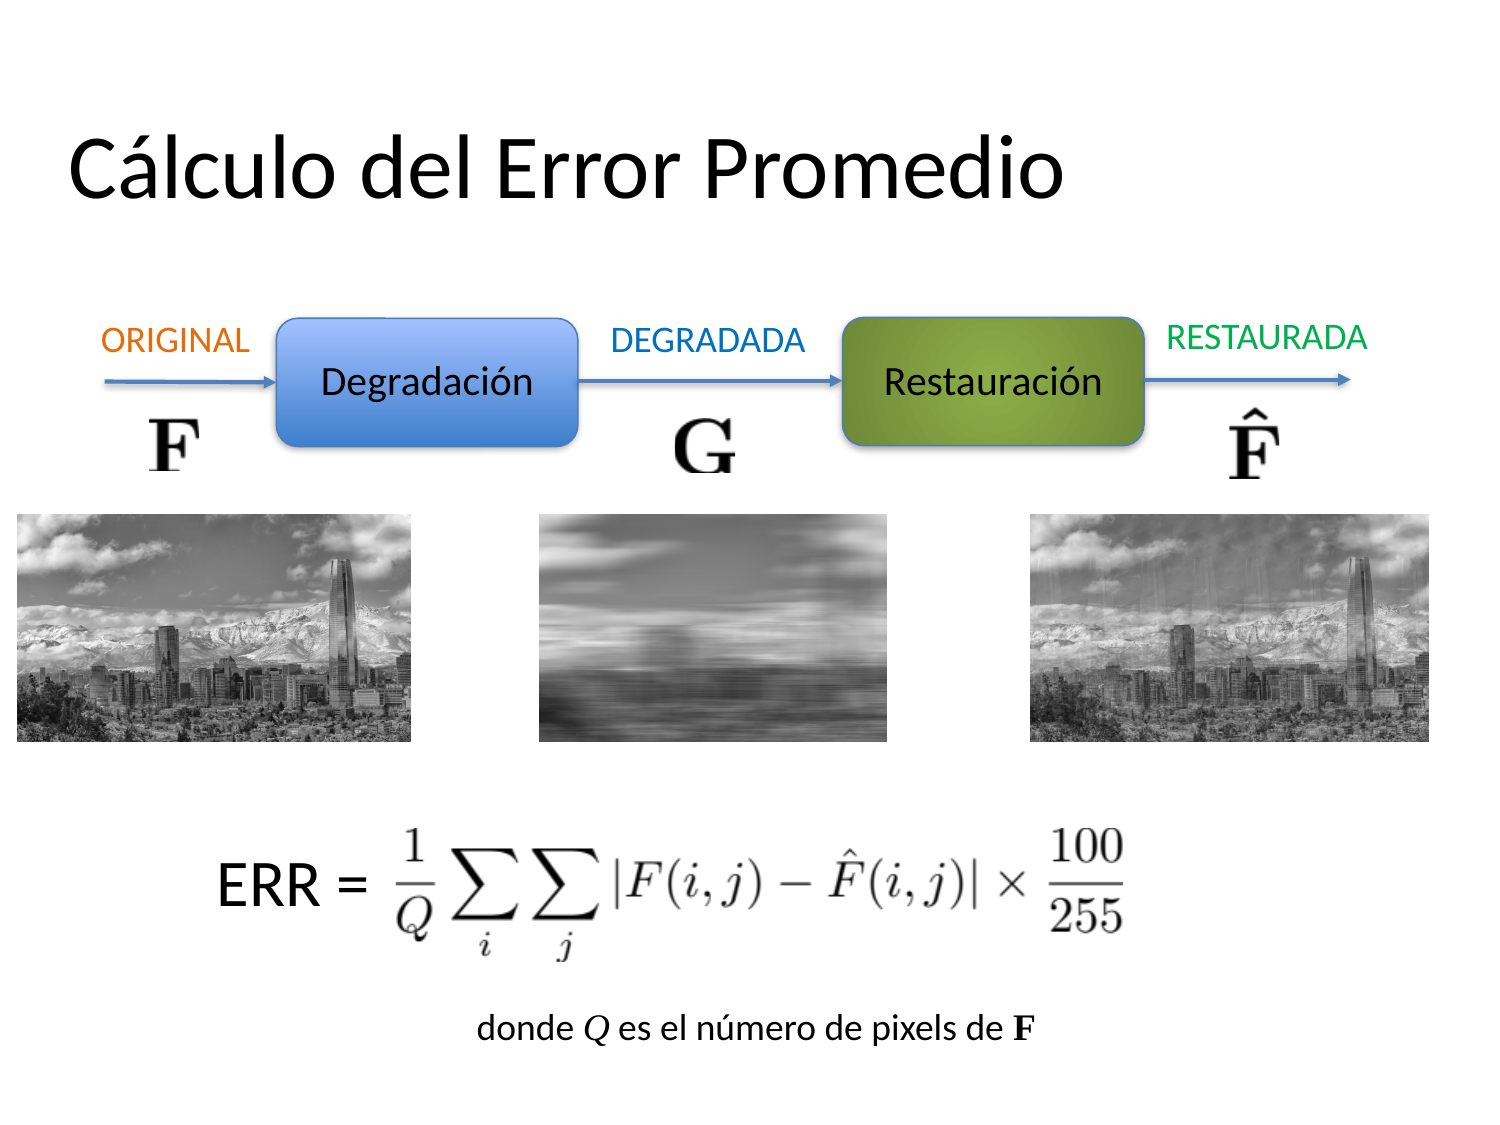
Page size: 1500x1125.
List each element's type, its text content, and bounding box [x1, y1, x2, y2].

picture [395, 827, 1123, 962]
text_box Restauración [869, 346, 1118, 412]
text_box DEGRADADA [595, 307, 821, 367]
text_box [275, 317, 579, 448]
picture [148, 418, 200, 471]
picture [1029, 513, 1429, 742]
text_box ERR = [202, 831, 391, 927]
text_box [841, 316, 1145, 447]
picture [16, 513, 411, 742]
text_box Cálculo del Error Promedio [53, 99, 1083, 224]
picture [539, 513, 887, 742]
picture [1229, 405, 1280, 479]
text_box RESTAURADA [1151, 304, 1383, 365]
text_box ORIGINAL [86, 307, 266, 367]
picture [674, 418, 736, 474]
text_box Degradación [306, 346, 550, 412]
text_box donde Q es el número de pixels de F [461, 995, 1052, 1056]
